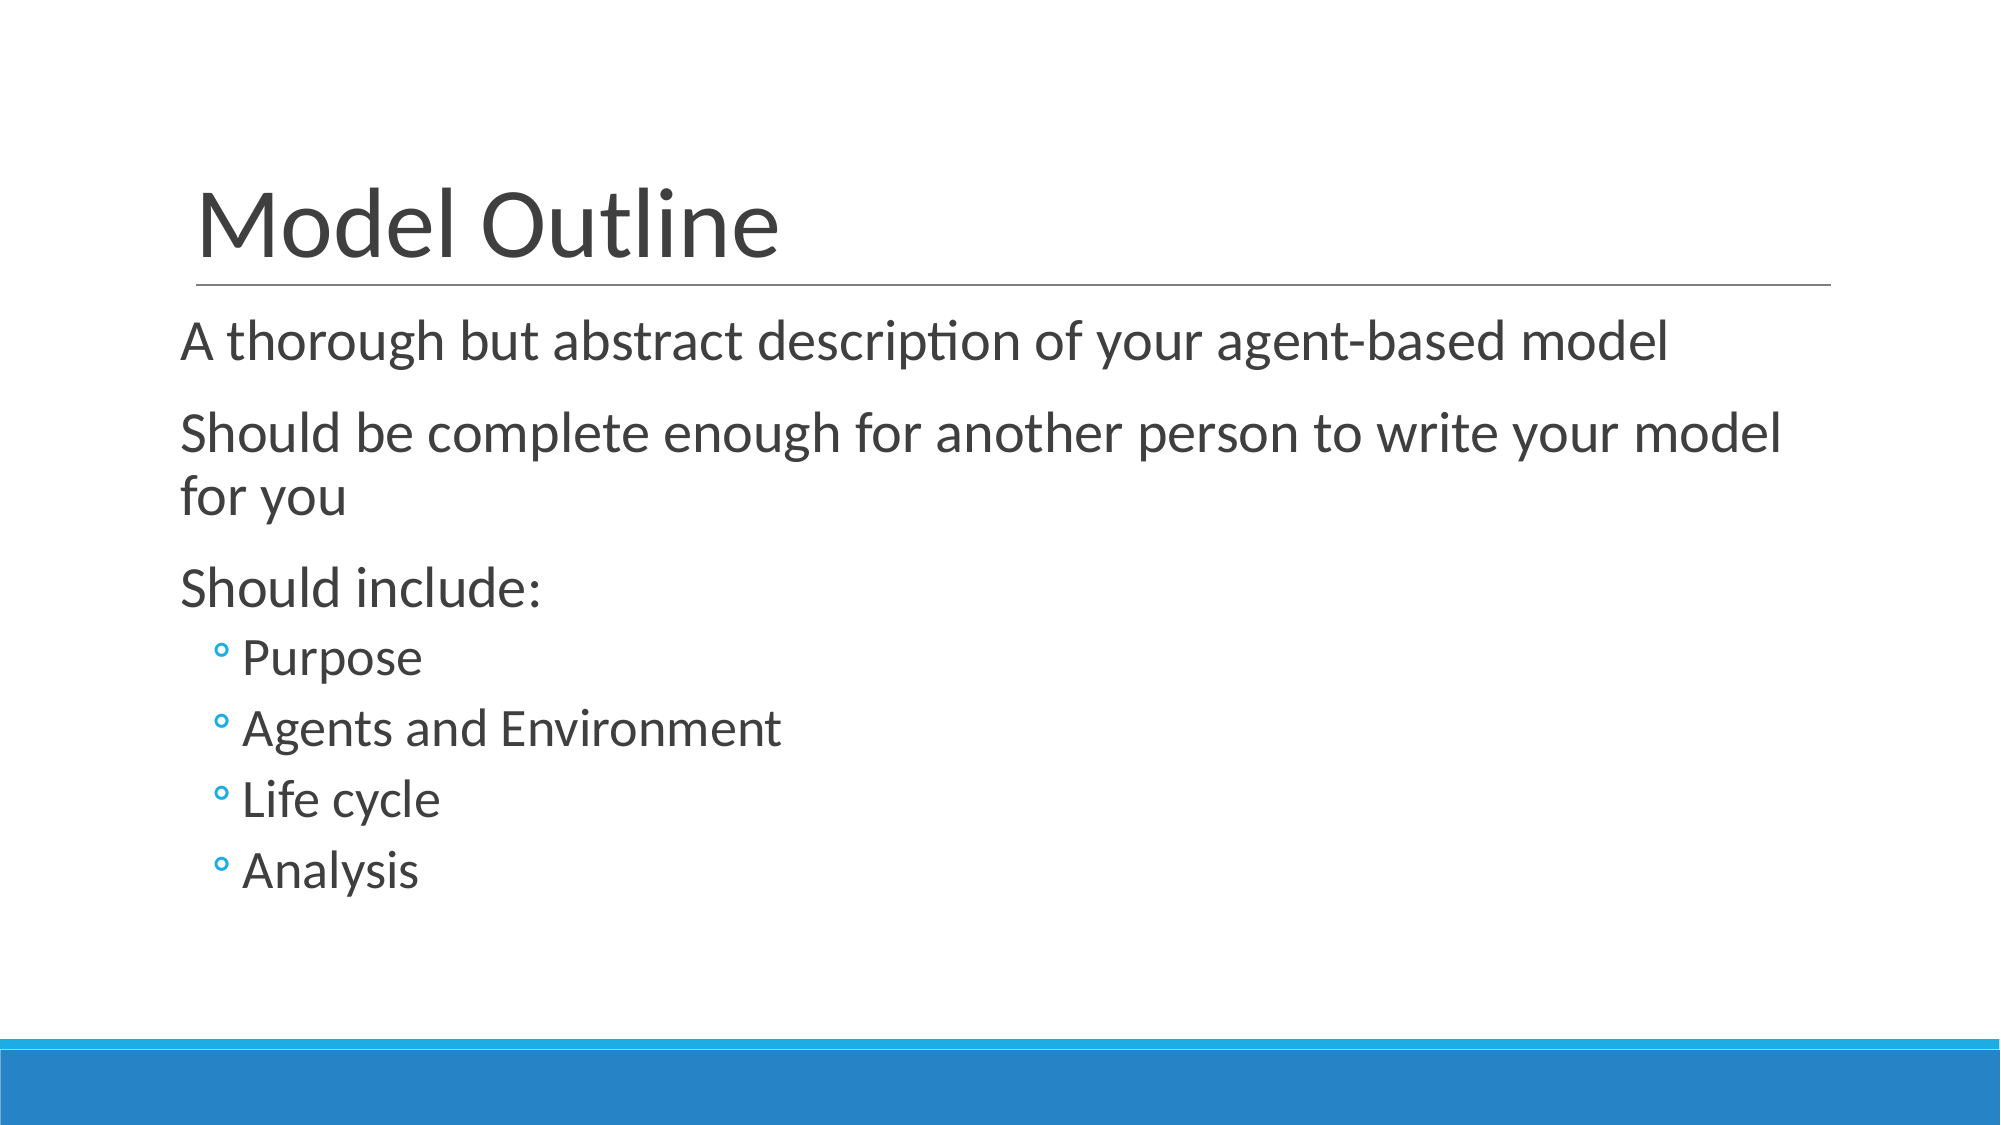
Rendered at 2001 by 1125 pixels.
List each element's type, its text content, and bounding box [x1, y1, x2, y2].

list A thorough but abstract description of your agent-based model Should be complete enough for another person to write your model for you Should include: Purpose Agents and Environment Life cycle Analysis [180, 302, 1830, 963]
title Model Outline [180, 47, 1830, 285]
